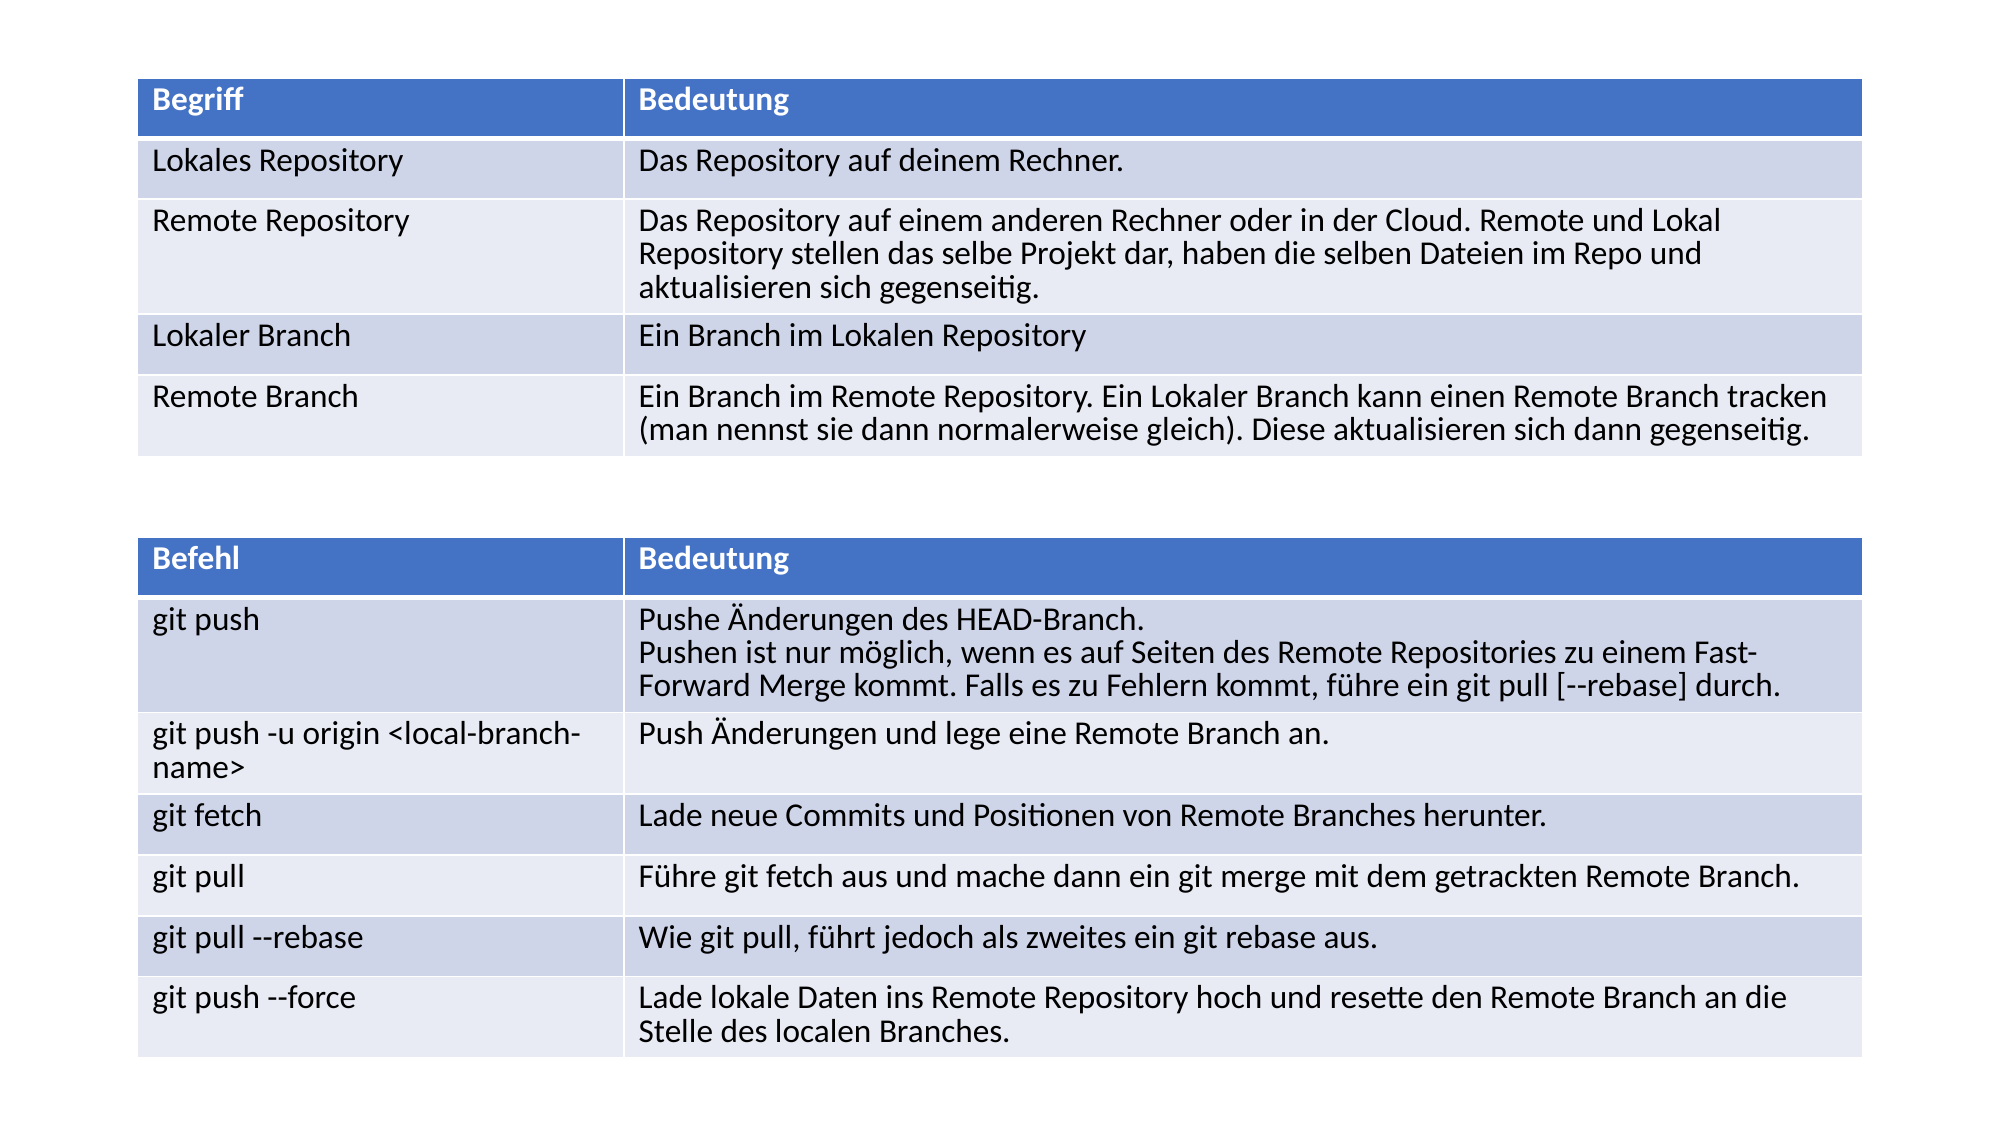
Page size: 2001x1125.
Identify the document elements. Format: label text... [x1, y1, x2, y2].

table_cell Remote Repository [138, 200, 623, 313]
table_cell git fetch [138, 795, 623, 854]
table_cell Remote Branch [138, 376, 623, 456]
table_cell Lokaler Branch [138, 315, 623, 374]
table_cell Das Repository auf deinem Rechner. [625, 141, 1862, 198]
table_header Bedeutung [625, 538, 1862, 595]
table_cell Lokales Repository [138, 141, 623, 198]
table_cell Push Änderungen und lege eine Remote Branch an. [625, 713, 1862, 793]
table_cell Wie git pull, führt jedoch als zweites ein git rebase aus. [625, 917, 1862, 976]
table_cell git push -u origin <local-branch-name> [138, 713, 623, 793]
table_header Bedeutung [625, 79, 1862, 136]
table_cell Das Repository auf einem anderen Rechner oder in der Cloud. Remote und Lokal Repository stellen das selbe Projekt dar, haben die selben Dateien im Repo und aktualisieren sich gegenseitig. [625, 200, 1862, 313]
table_cell git pull --rebase [138, 917, 623, 976]
table_cell git pull [138, 856, 623, 915]
table_cell Lade lokale Daten ins Remote Repository hoch und resette den Remote Branch an die Stelle des localen Branches. [625, 977, 1862, 1057]
table_cell Ein Branch im Lokalen Repository [625, 315, 1862, 374]
table_cell Lade neue Commits und Positionen von Remote Branches herunter. [625, 795, 1862, 854]
table_cell git push [138, 600, 623, 712]
table_cell Ein Branch im Remote Repository. Ein Lokaler Branch kann einen Remote Branch tracken (man nennst sie dann normalerweise gleich). Diese aktualisieren sich dann gegenseitig. [625, 376, 1862, 456]
table_cell Führe git fetch aus und mache dann ein git merge mit dem getrackten Remote Branch. [625, 856, 1862, 915]
table_cell Pushe Änderungen des HEAD-Branch. Pushen ist nur möglich, wenn es auf Seiten des Remote Repositories zu einem Fast-Forward Merge kommt. Falls es zu Fehlern kommt, führe ein git pull [--rebase] durch. [625, 600, 1862, 712]
table_cell git push --force [138, 977, 623, 1057]
table_header Befehl [138, 538, 623, 595]
table_header Begriff [138, 79, 623, 136]
